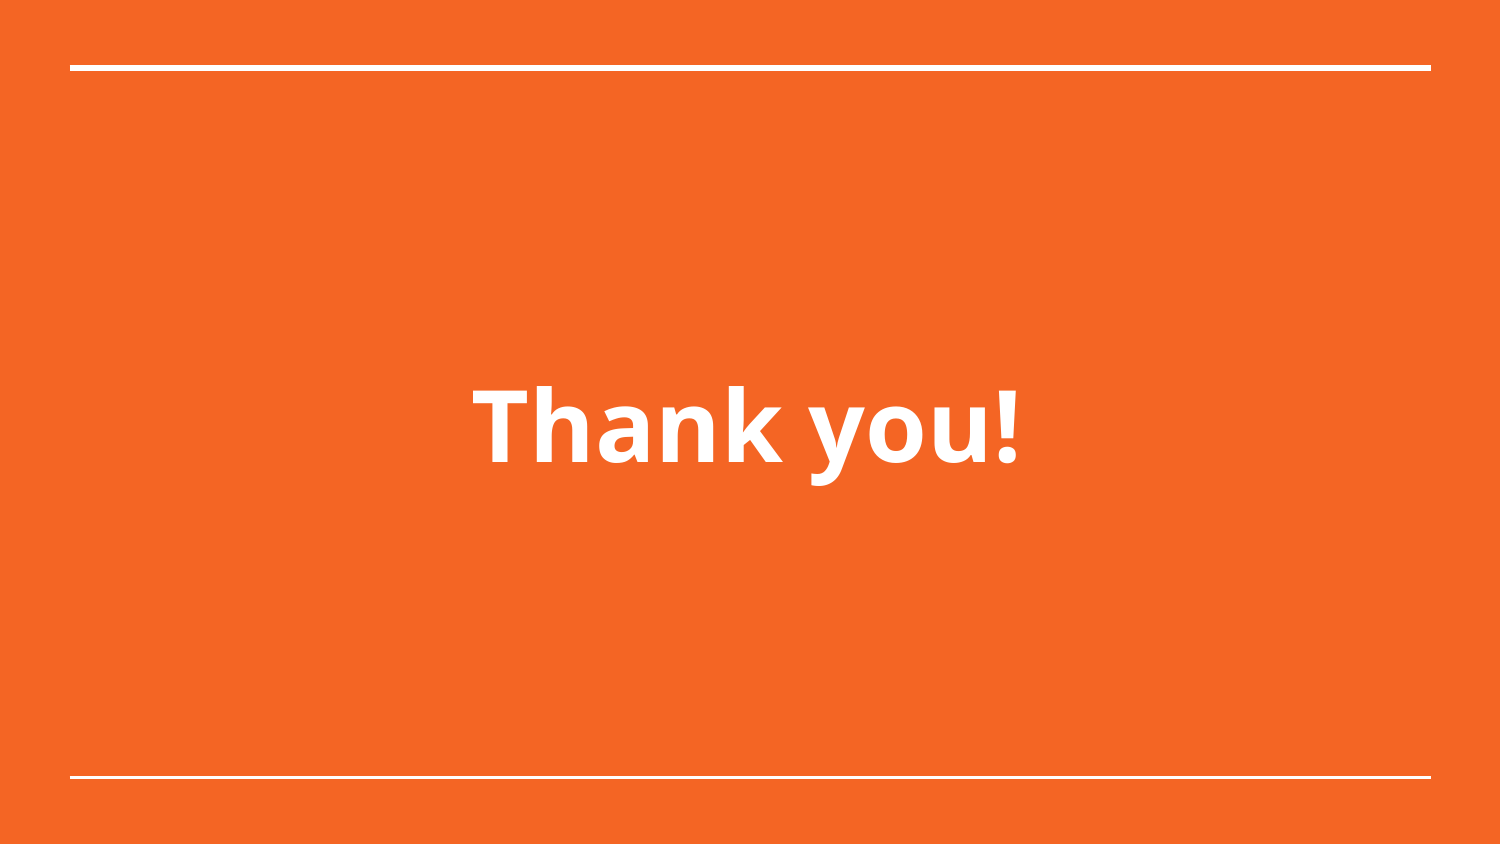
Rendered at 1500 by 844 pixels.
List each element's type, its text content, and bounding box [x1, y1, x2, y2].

title Thank you! [66, 296, 1428, 550]
